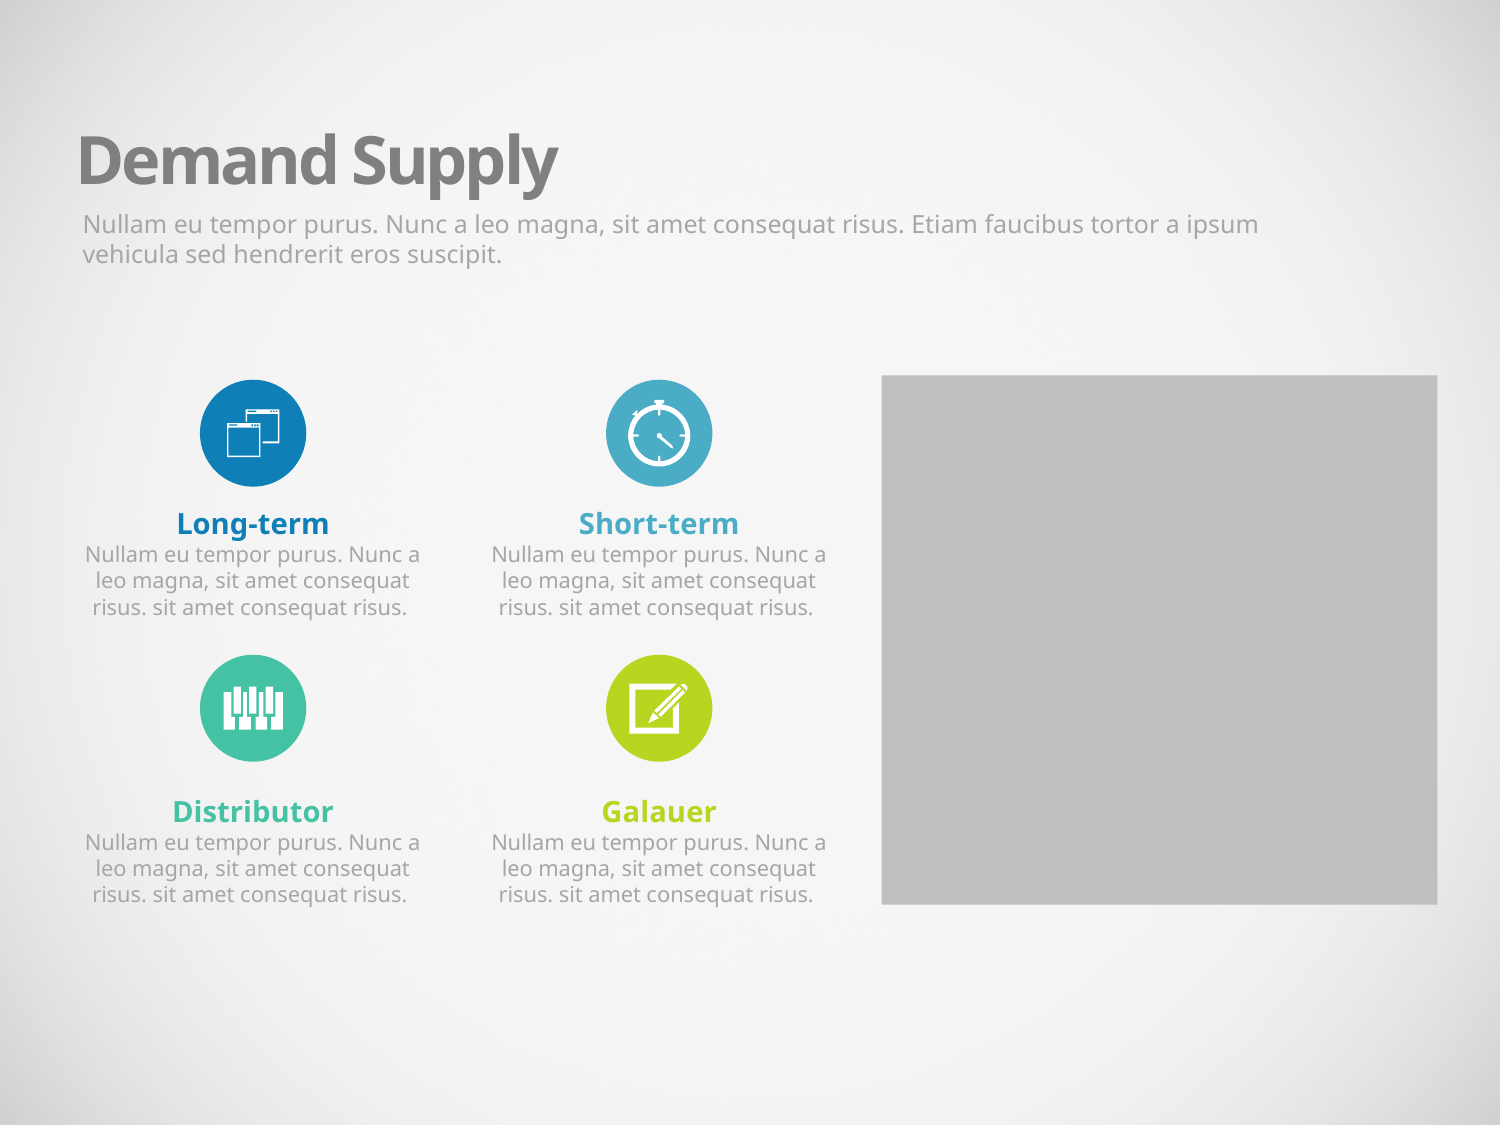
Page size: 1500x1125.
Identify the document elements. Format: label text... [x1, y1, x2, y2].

text_box [603, 377, 715, 467]
text_box Long-term Nullam eu tempor purus. Nunc a leo magna, sit amet consequat risus. sit amet consequat risus. [62, 467, 444, 624]
text_box Galauer Nullam eu tempor purus. Nunc a leo magna, sit amet consequat risus. sit amet consequat risus. [468, 754, 850, 911]
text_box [627, 399, 691, 467]
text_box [223, 686, 284, 730]
picture [0, 0, 1500, 1125]
text_box Demand Supply [68, 113, 567, 202]
text_box [197, 377, 309, 467]
text_box Short-term Nullam eu tempor purus. Nunc a leo magna, sit amet consequat risus. sit amet consequat risus. [468, 467, 850, 624]
text_box [879, 373, 1440, 907]
text_box [603, 652, 715, 754]
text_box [226, 409, 280, 458]
text_box [197, 652, 309, 754]
text_box Nullam eu tempor purus. Nunc a leo magna, sit amet consequat risus. Etiam faucibus tortor a ipsum vehicula sed hendrerit eros suscipit. [74, 205, 1288, 273]
text_box Distributor Nullam eu tempor purus. Nunc a leo magna, sit amet consequat risus. sit amet consequat risus. [62, 754, 444, 911]
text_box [629, 682, 690, 734]
